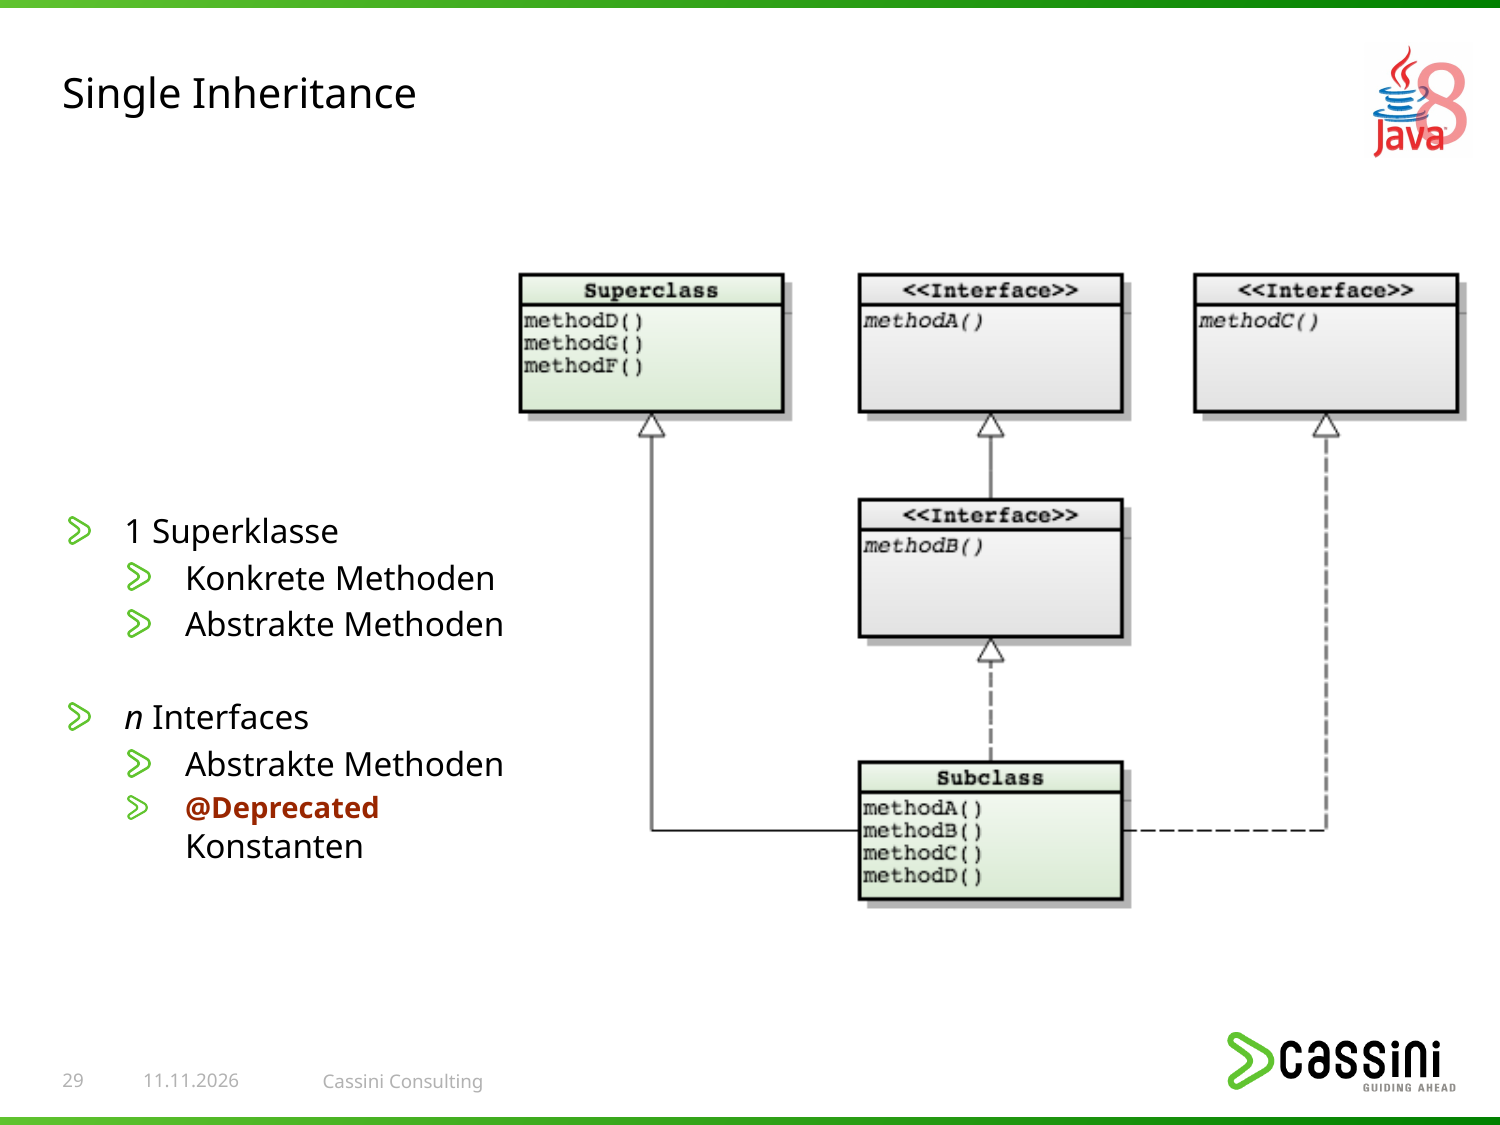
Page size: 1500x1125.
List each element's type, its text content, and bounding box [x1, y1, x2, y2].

picture [68, 702, 97, 731]
picture [127, 749, 156, 778]
slide_number 29 [47, 1060, 128, 1103]
picture [127, 562, 156, 591]
footer Cassini Consulting [307, 1060, 1041, 1103]
picture [68, 516, 97, 545]
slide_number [128, 1060, 307, 1103]
text_box 1 Superklasse Konkrete Methoden Abstrakte Methoden n Interfaces Abstrakte Methoden @Deprecated Konstanten [53, 456, 615, 973]
picture [446, 219, 1499, 937]
picture [1225, 1031, 1457, 1092]
title Single Inheritance [47, 59, 1321, 190]
picture [1364, 42, 1473, 158]
picture [127, 795, 152, 820]
picture [127, 609, 156, 638]
